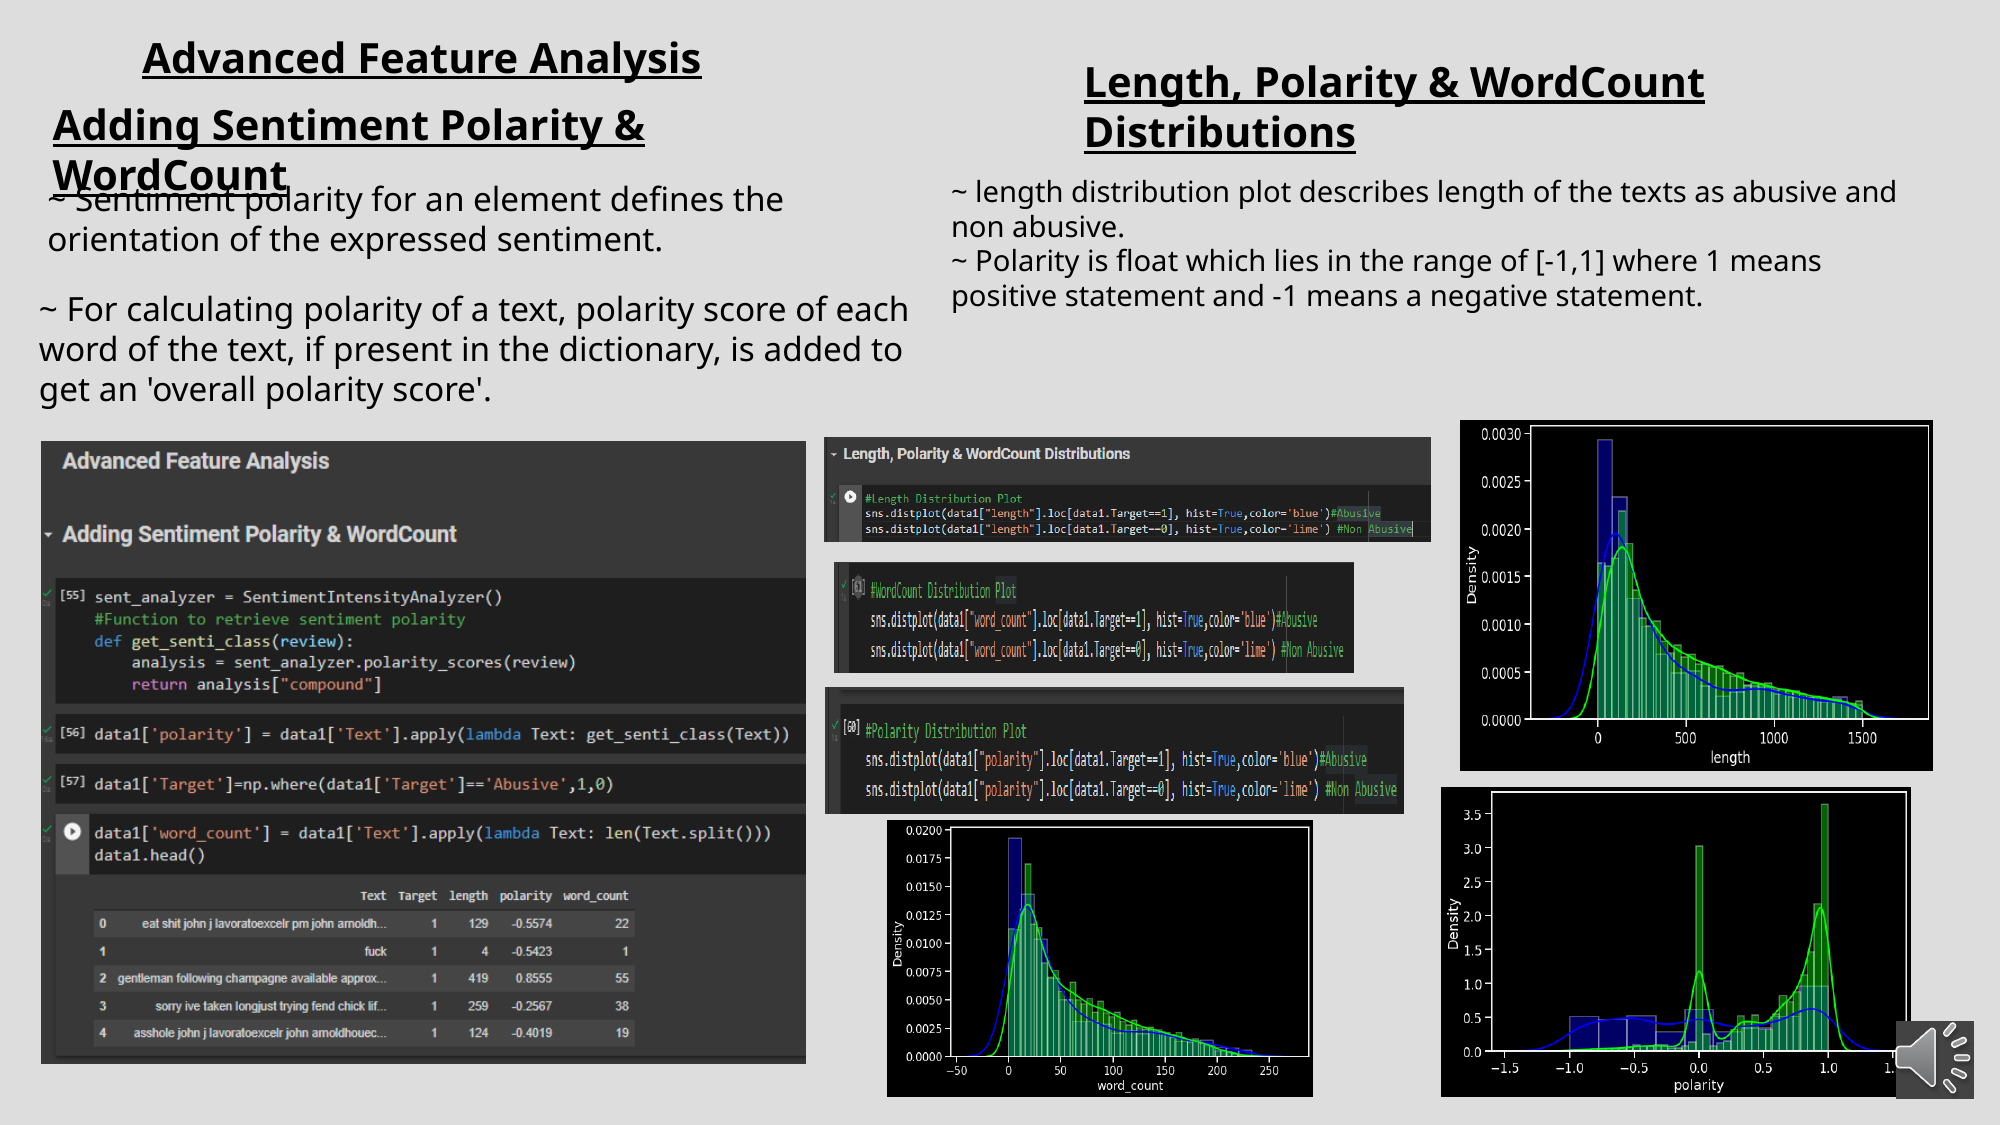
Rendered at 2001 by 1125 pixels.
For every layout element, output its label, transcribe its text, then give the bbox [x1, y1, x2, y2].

picture [887, 820, 1313, 1097]
picture [40, 440, 806, 1065]
picture [834, 562, 1354, 673]
picture [1459, 420, 1934, 771]
picture [1441, 787, 1976, 1101]
text_box Adding Sentiment Polarity & WordCount [37, 91, 899, 170]
text_box ~ For calculating polarity of a text, polarity score of each word of the text, if present in the dictionary, is added to get an 'overall polarity score'. [24, 280, 971, 416]
picture [823, 437, 1432, 542]
text_box Length, Polarity & WordCount Distributions [1068, 48, 1780, 163]
text_box ~ Sentiment polarity for an element defines the orientation of the expressed sentiment. [32, 170, 936, 266]
picture [825, 686, 1404, 814]
text_box ~ length distribution plot describes length of the texts as abusive and non abusive. ~ Polarity is float which lies in the range of [-1,1] where 1 means positive statement and -1 means a negative statement. [936, 165, 1937, 321]
text_box Advanced Feature Analysis [127, 24, 721, 91]
